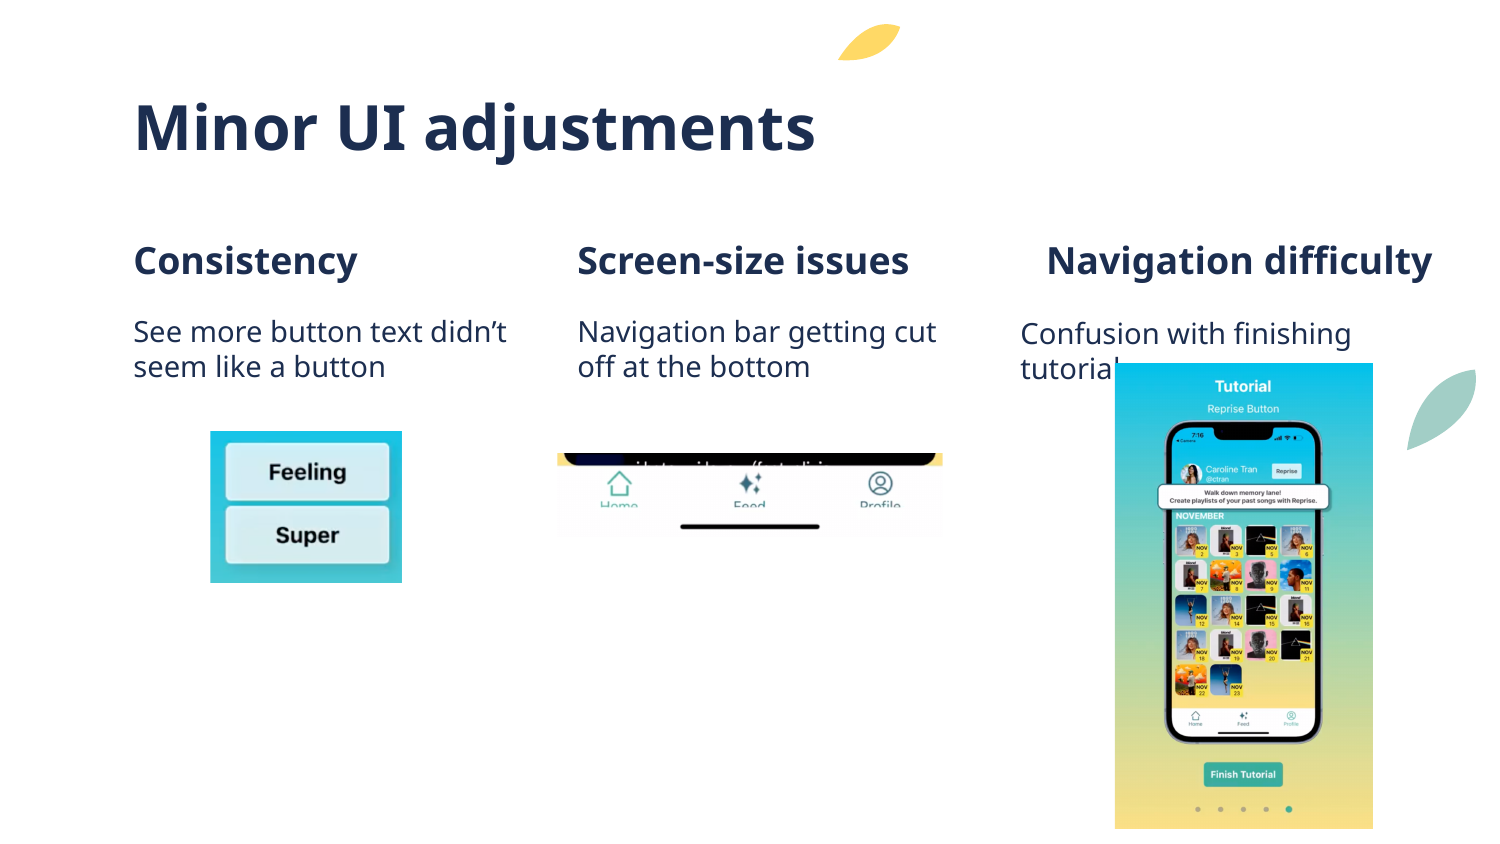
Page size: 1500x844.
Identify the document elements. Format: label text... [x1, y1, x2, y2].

subtitle Navigation bar getting cut off at the bottom [562, 297, 988, 392]
subtitle See more button text didn’t seem like a button [118, 297, 544, 500]
subtitle Navigation difficulty [1031, 180, 1457, 298]
subtitle Screen-size issues [562, 180, 988, 297]
subtitle Consistency [118, 180, 544, 297]
picture [210, 431, 403, 583]
title Minor UI adjustments [118, 72, 1382, 167]
picture [557, 453, 943, 537]
picture [1114, 363, 1374, 829]
subtitle Confusion with finishing tutorial [1005, 300, 1464, 361]
